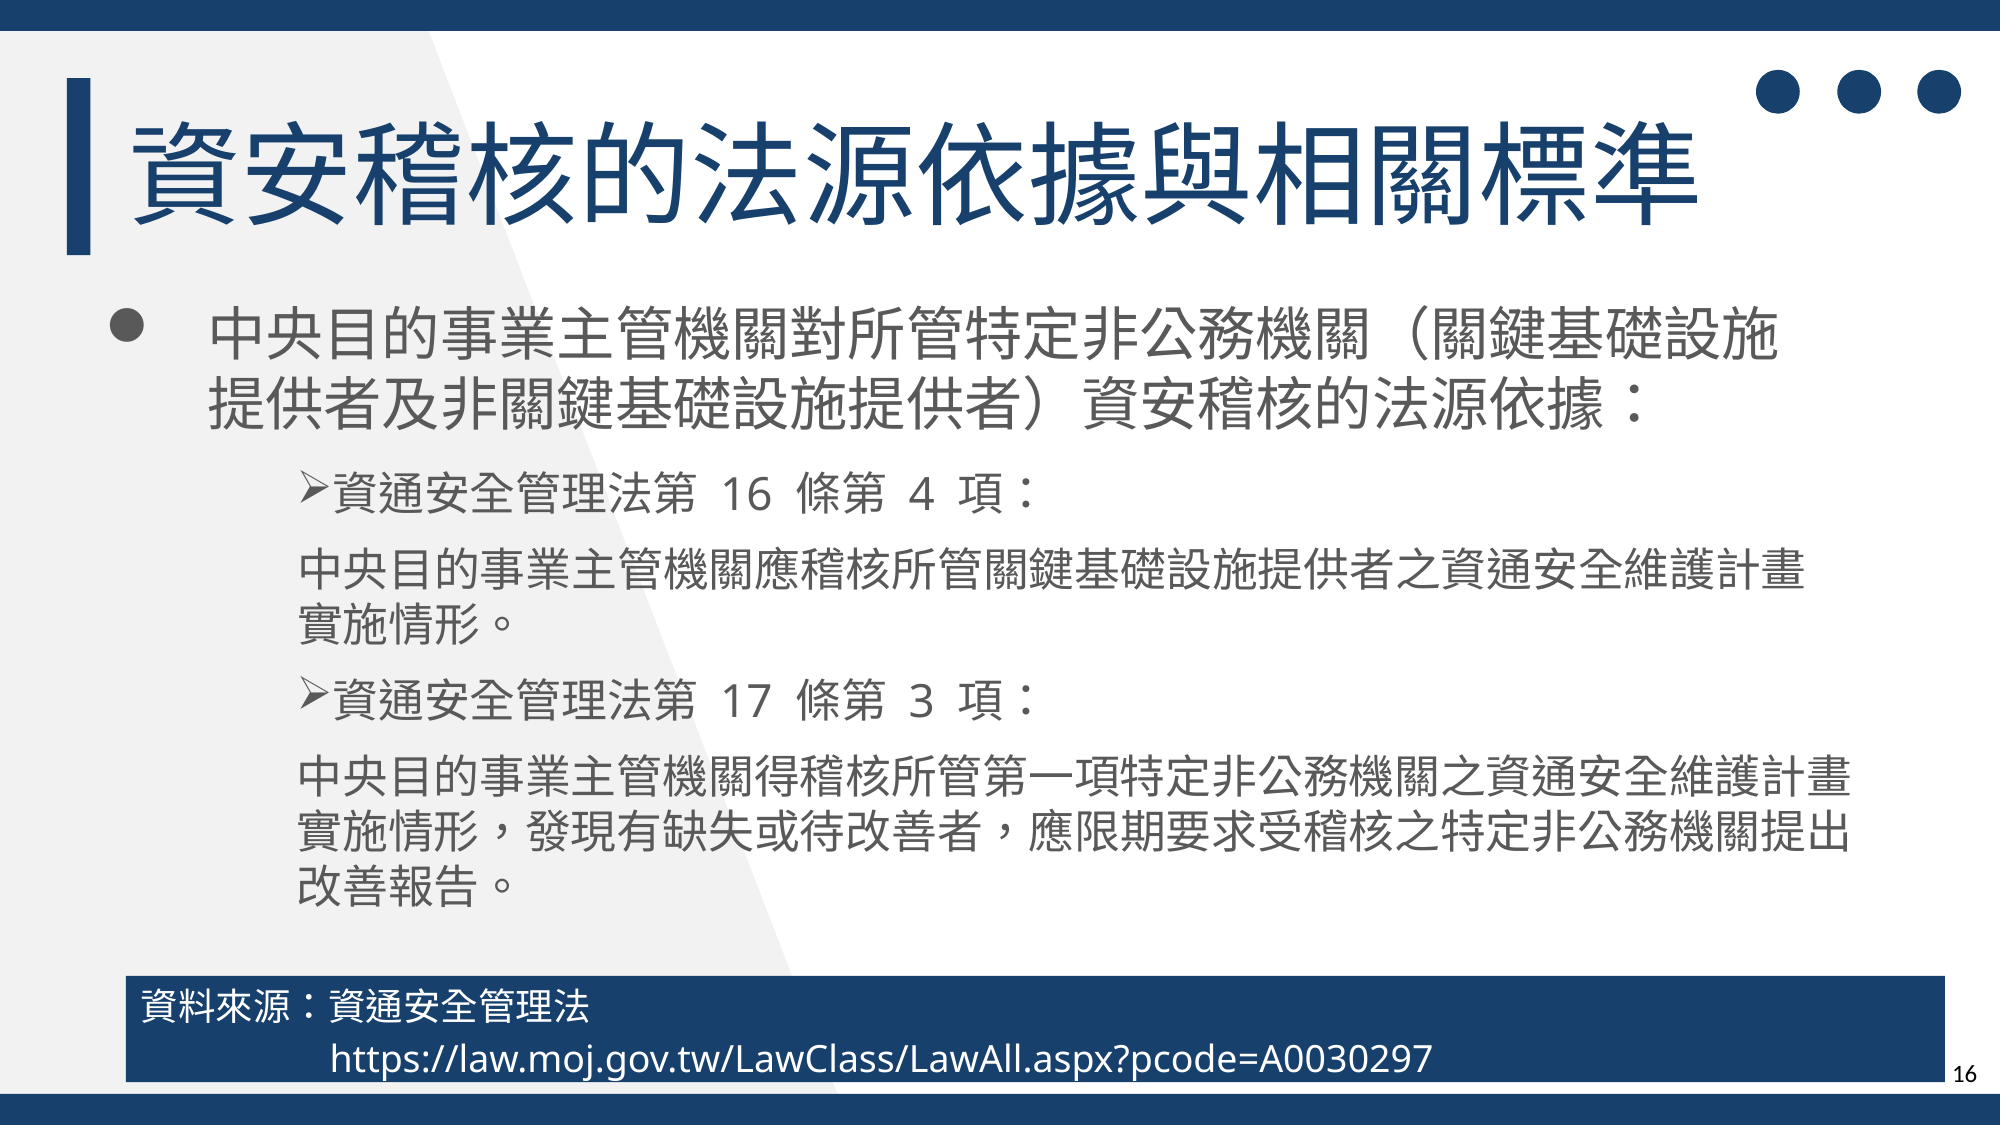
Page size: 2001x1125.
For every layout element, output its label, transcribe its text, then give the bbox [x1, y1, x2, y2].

text_box 資料來源：資通安全管理法 https://law.moj.gov.tw/LawClass/LawAll.aspx?pcode=A0030297 [125, 989, 1792, 1088]
text_box 資安稽核的法源依據與相關標準 [113, 96, 1839, 236]
text_box 資通安全管理法第 16 條第 4 項： 中央目的事業主管機關應稽核所管關鍵基礎設施提供者之資通安全維護計畫 實施情形。 資通安全管理法第 17 條第 3 項： 中央目的事業主管機關得稽核所管第一項特定非公務機關之資通安全維護計畫實施情形，發現有缺失或待改善者，應限期要求受稽核之特定非公務機關提出改善報告。 [149, 457, 1875, 920]
text_box 中央目的事業主管機關對所管特定非公務機關（關鍵基礎設施 提供者及非關鍵基礎設施提供者）資安稽核的法源依據： [90, 290, 1876, 445]
text_box [78, 236, 1898, 982]
text_box [125, 975, 1946, 1083]
